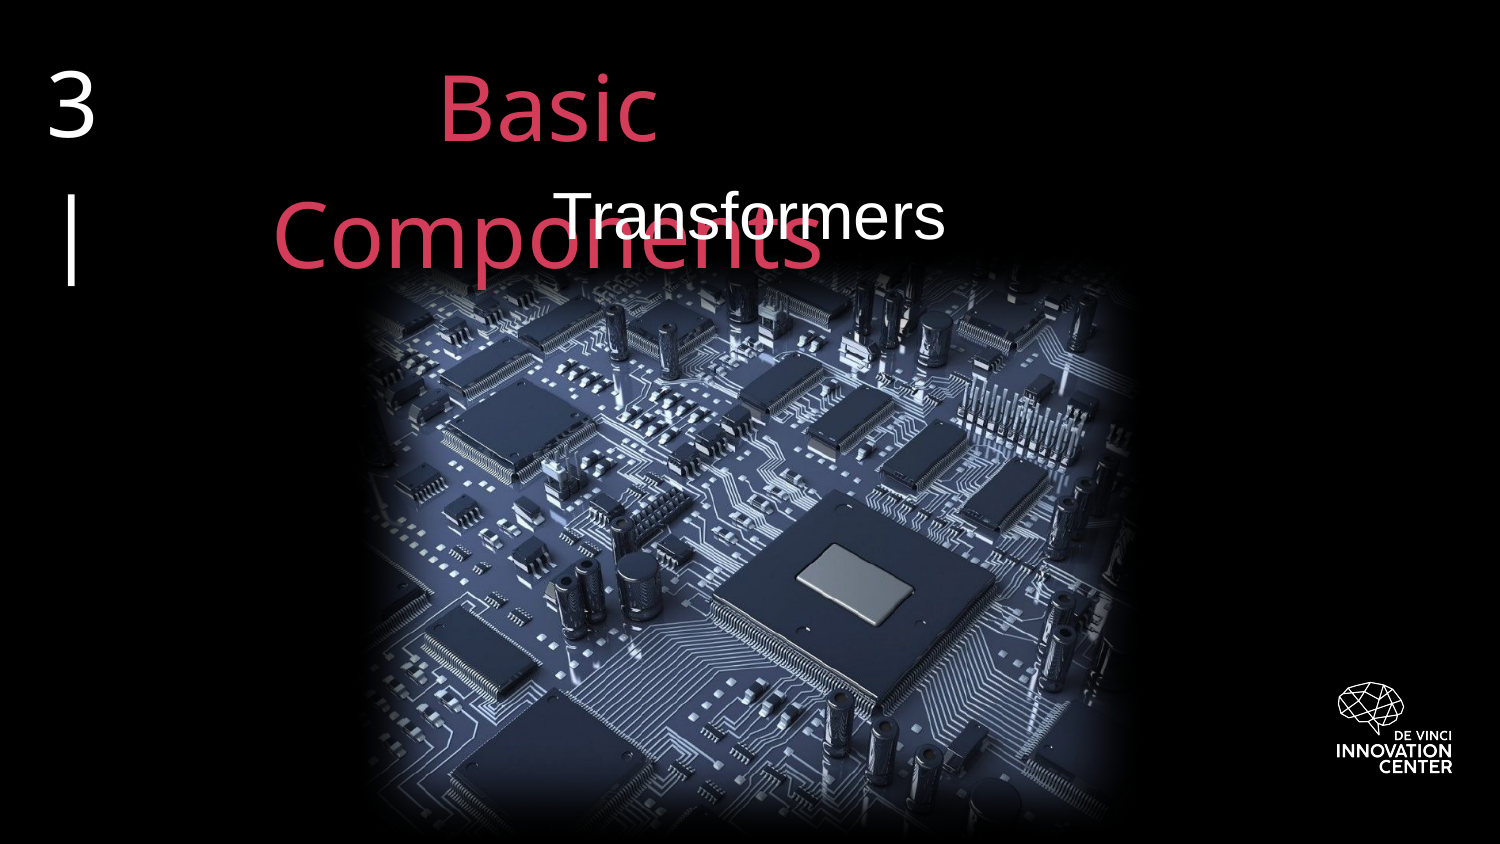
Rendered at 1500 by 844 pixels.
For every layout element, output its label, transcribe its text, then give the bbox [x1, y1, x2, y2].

picture [1320, 656, 1471, 807]
title Transformers [442, 146, 1058, 249]
list Basic Components [115, 18, 963, 166]
list 3| [12, 14, 144, 147]
picture [353, 249, 1146, 844]
